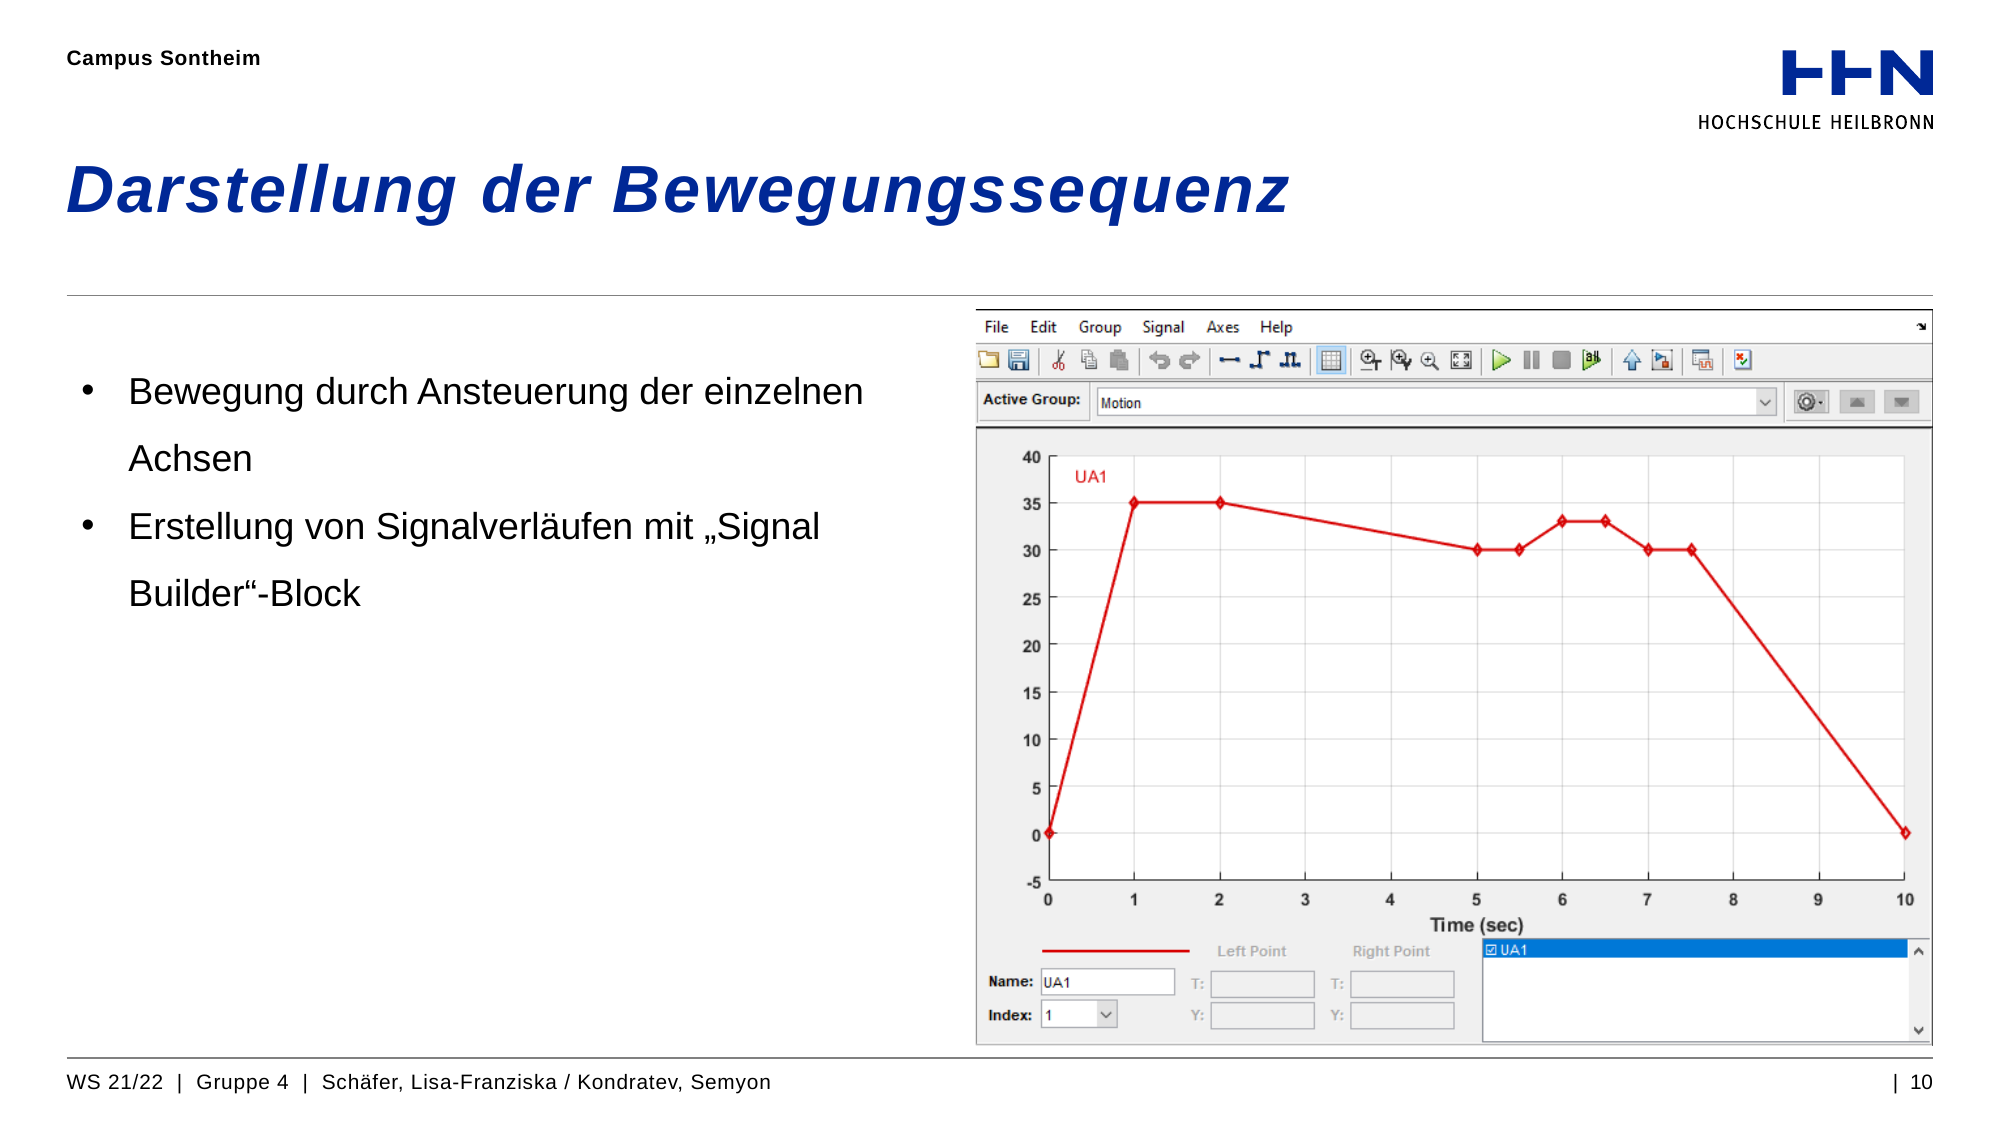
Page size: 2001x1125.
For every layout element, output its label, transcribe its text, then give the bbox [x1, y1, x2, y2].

text_box Bewegung durch Ansteuerung der einzelnen Achsen Erstellung von Signalverläufen mit „Signal Builder“-Block [66, 336, 945, 757]
footer WS 21/22 | Gruppe 4 | Schäfer, Lisa-Franziska / Kondratev, Semyon [66, 1068, 1277, 1105]
slide_number Campus Sontheim [66, 45, 1277, 81]
picture [975, 309, 1933, 1046]
text_box Darstellung der Bewegungssequenz [66, 152, 1933, 295]
slide_number | 10 [1621, 1068, 1933, 1105]
